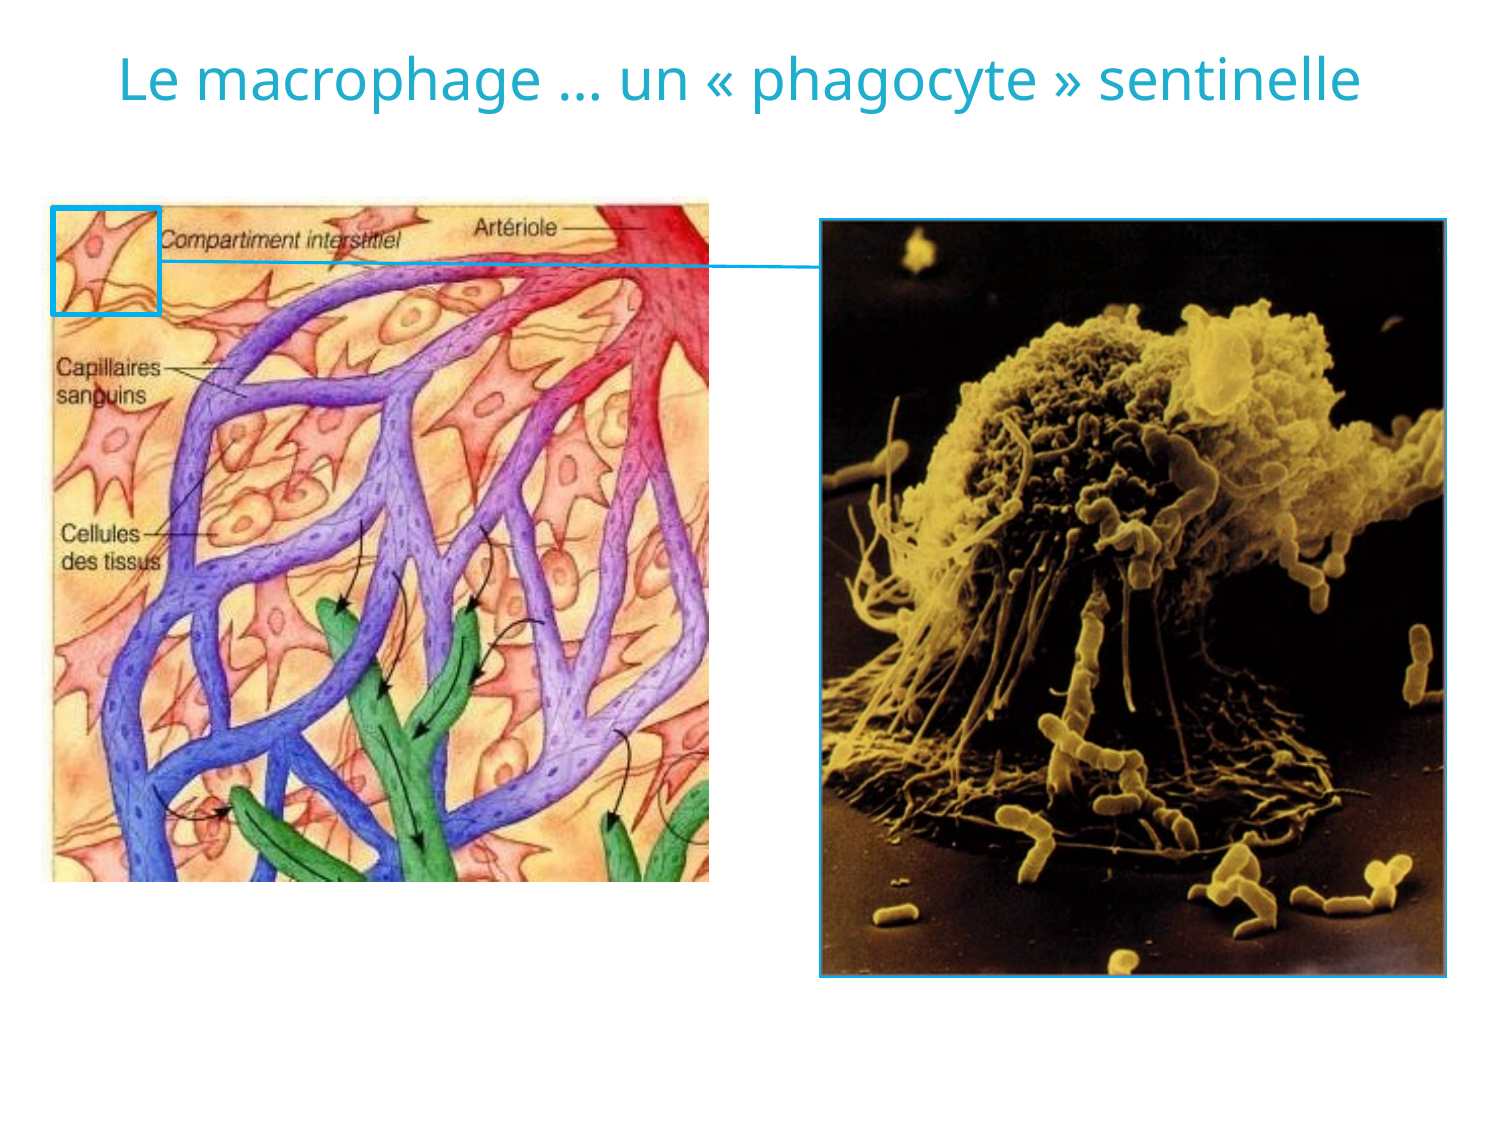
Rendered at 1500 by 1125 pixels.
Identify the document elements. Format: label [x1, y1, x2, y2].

title [64, 19, 1415, 135]
text_box [159, 260, 822, 268]
picture [822, 221, 1445, 975]
picture [40, 196, 709, 882]
picture [57, 212, 156, 311]
